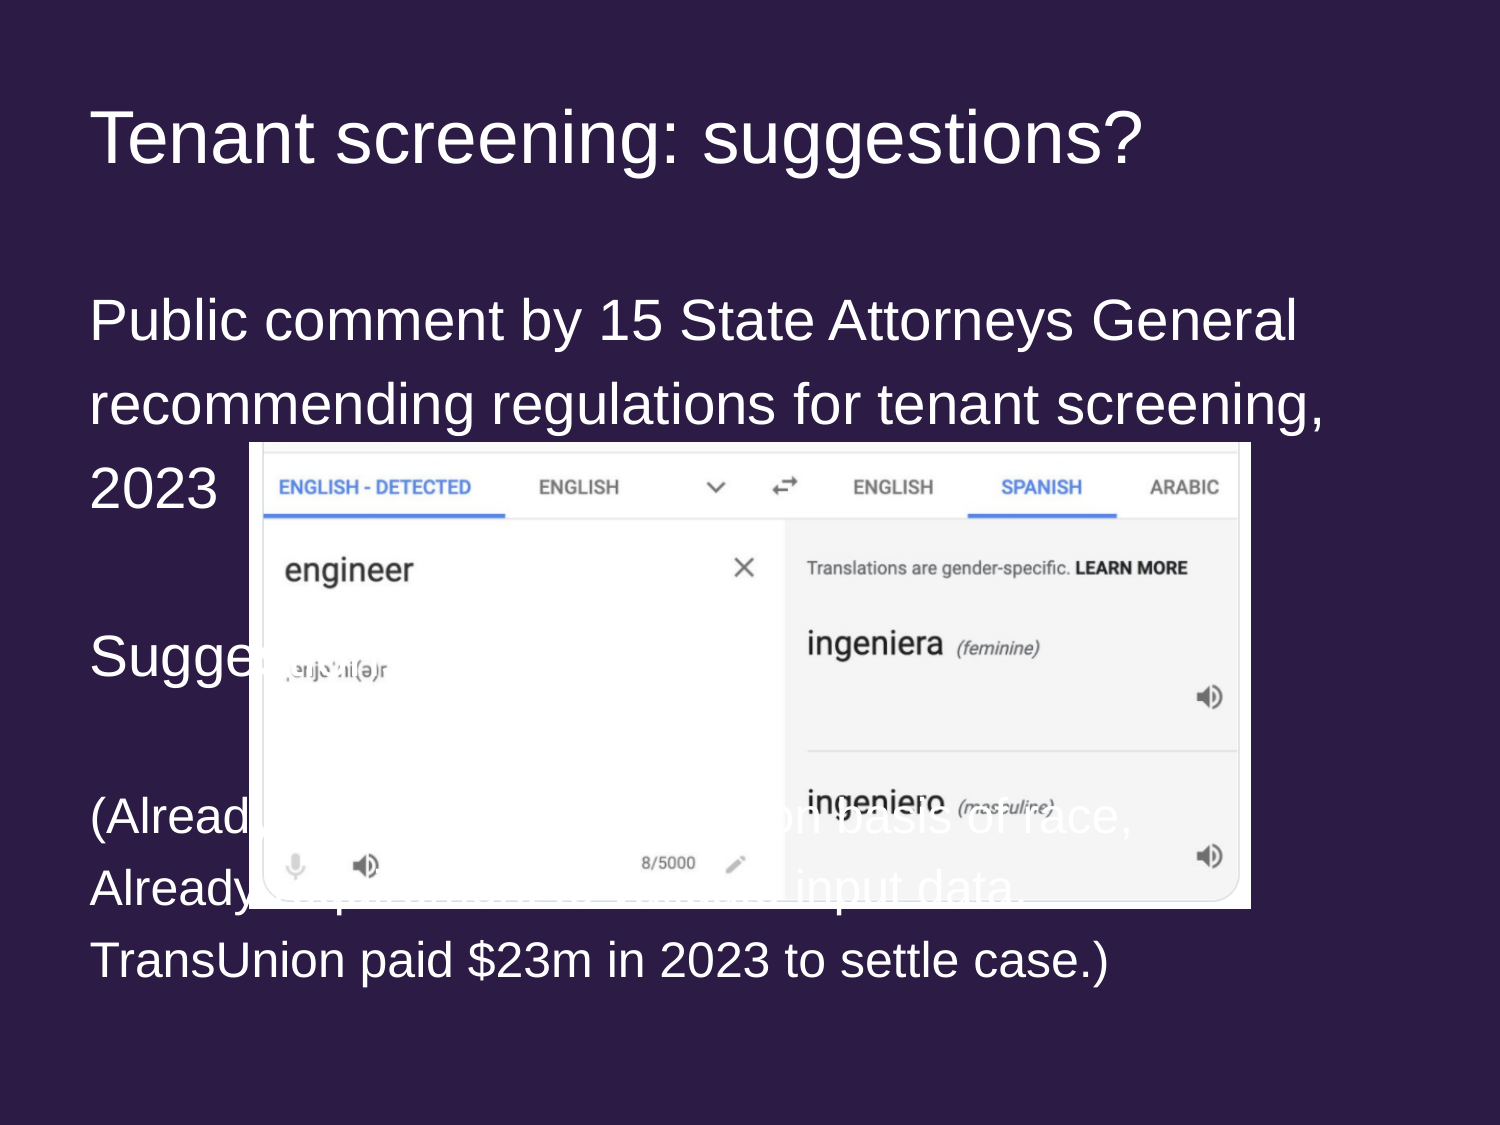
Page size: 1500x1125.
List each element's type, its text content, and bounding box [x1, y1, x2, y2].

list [249, 442, 1251, 909]
title Tenant screening: suggestions? [74, 81, 1426, 260]
text_box Public comment by 15 State Attorneys General recommending regulations for tenant screening, 2023 Suggestions? (Already illegal to discriminate on basis of race, Already requirement to validate input data. TransUnion paid $23m in 2023 to settle case.) [74, 260, 1462, 1080]
